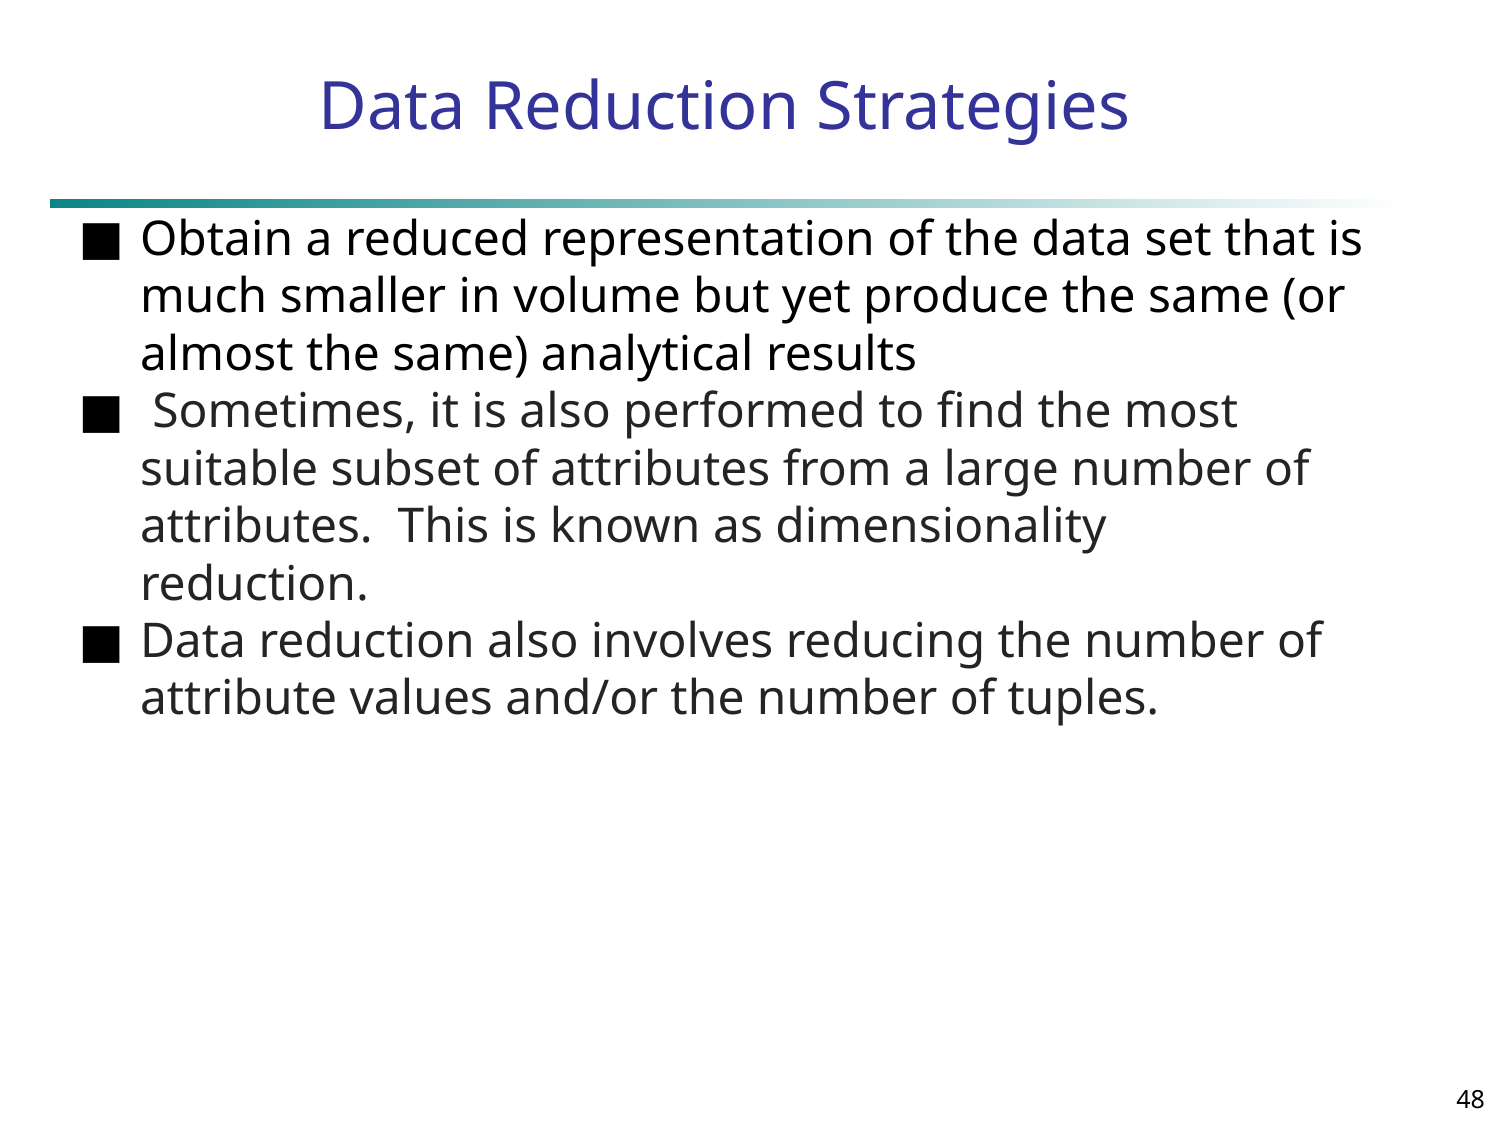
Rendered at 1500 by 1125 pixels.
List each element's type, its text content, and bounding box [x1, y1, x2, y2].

text_box ‹#› [1187, 1062, 1500, 1125]
title Data Reduction Strategies [212, 37, 1238, 150]
list Obtain a reduced representation of the data set that is much smaller in volume but yet produce the same (or almost the same) analytical results Sometimes, it is also performed to find the most suitable subset of attributes from a large number of attributes. This is known as dimensionality reduction. Data reduction also involves reducing the number of attribute values and/or the number of tuples. [50, 200, 1400, 1063]
